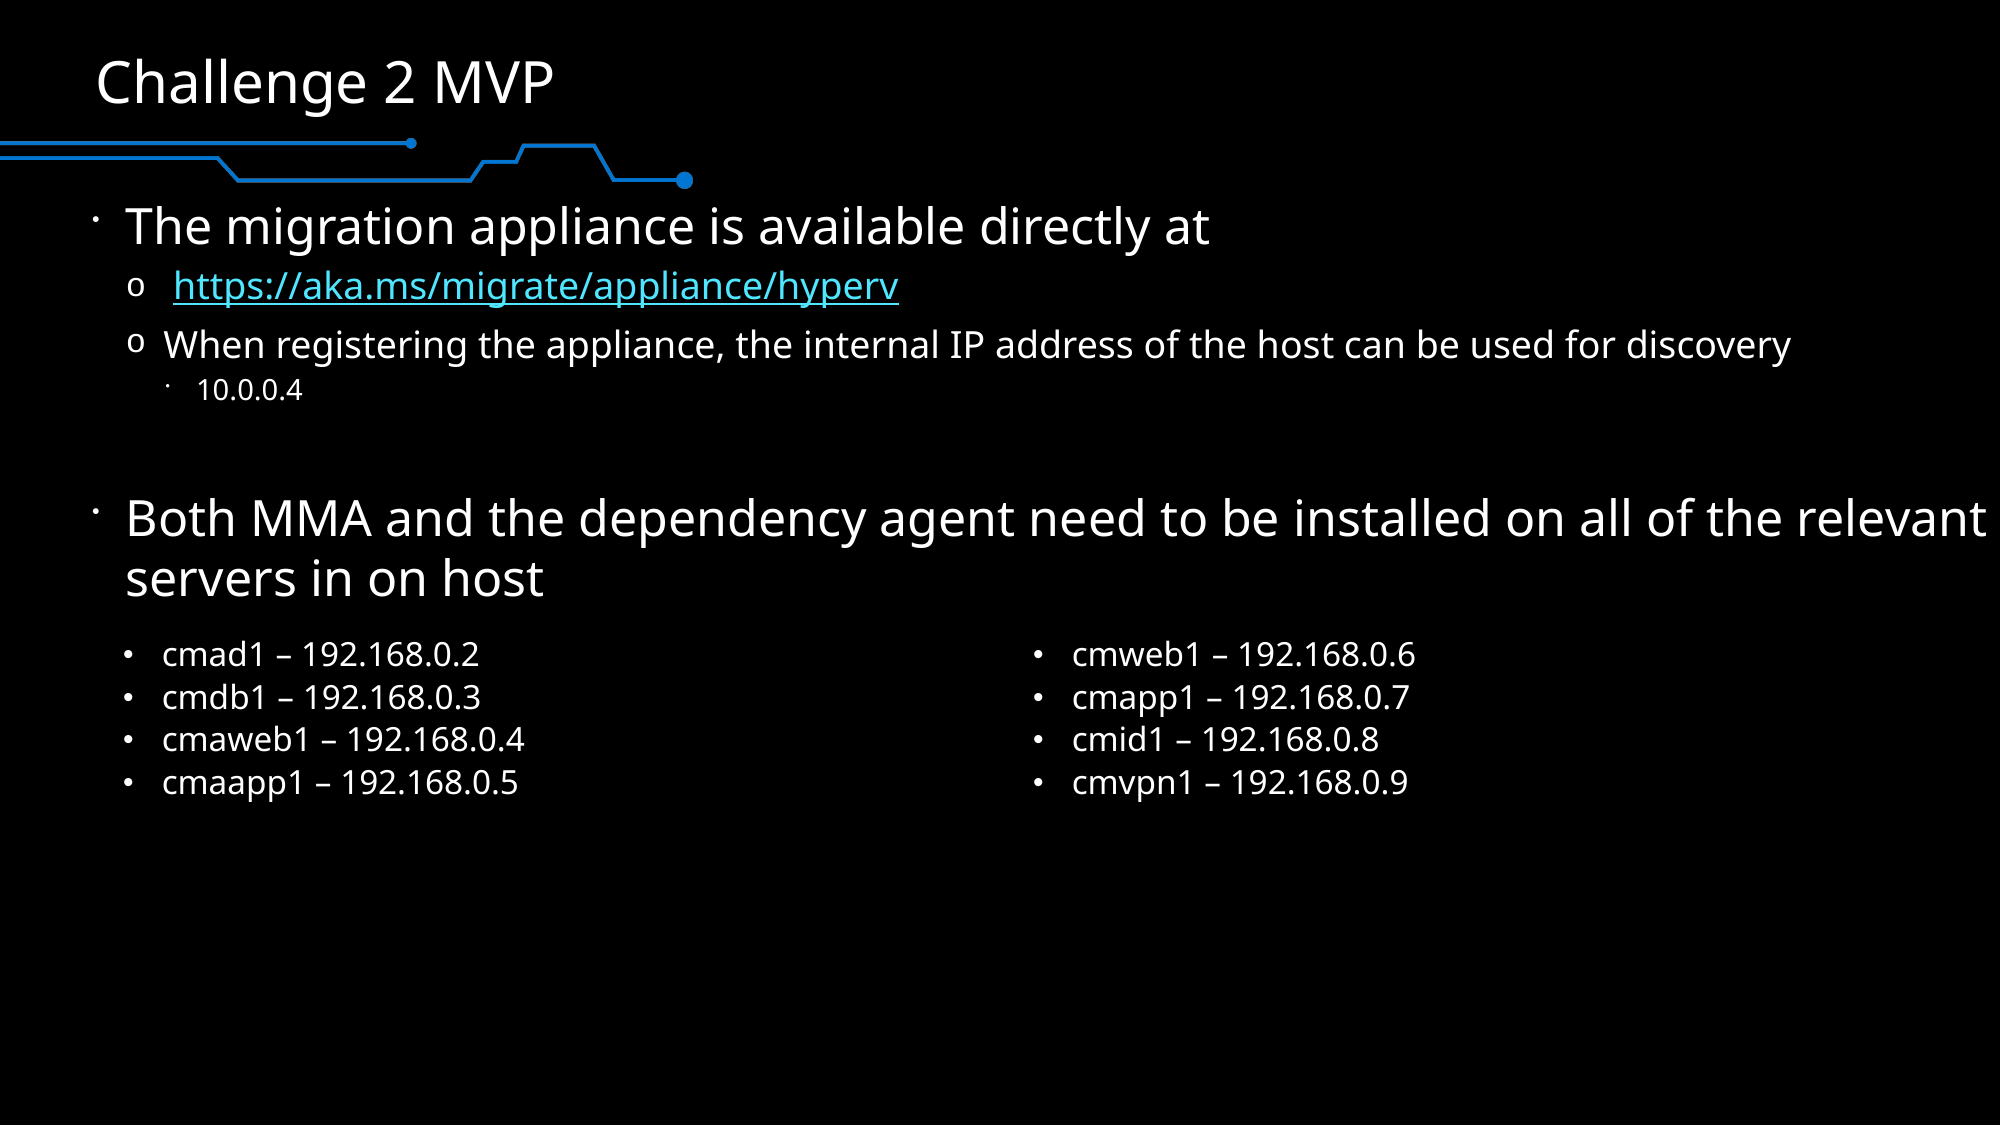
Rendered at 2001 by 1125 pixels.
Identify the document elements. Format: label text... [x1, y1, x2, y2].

title Challenge 2 MVP [95, 34, 1317, 116]
picture [0, 105, 693, 189]
list The migration appliance is available directly at https://aka.ms/migrate/appliance/hyperv When registering the appliance, the internal IP address of the host can be used for discovery 10.0.0.4 Both MMA and the dependency agent need to be installed on all of the relevant servers in on host [88, 194, 2000, 656]
text_box cmad1 – 192.168.0.2 cmdb1 – 192.168.0.3 cmaweb1 – 192.168.0.4 cmaapp1 – 192.168.0.5 cmweb1 – 192.168.0.6 cmapp1 – 192.168.0.7 cmid1 – 192.168.0.8 cmvpn1 – 192.168.0.9 [43, 623, 1912, 846]
